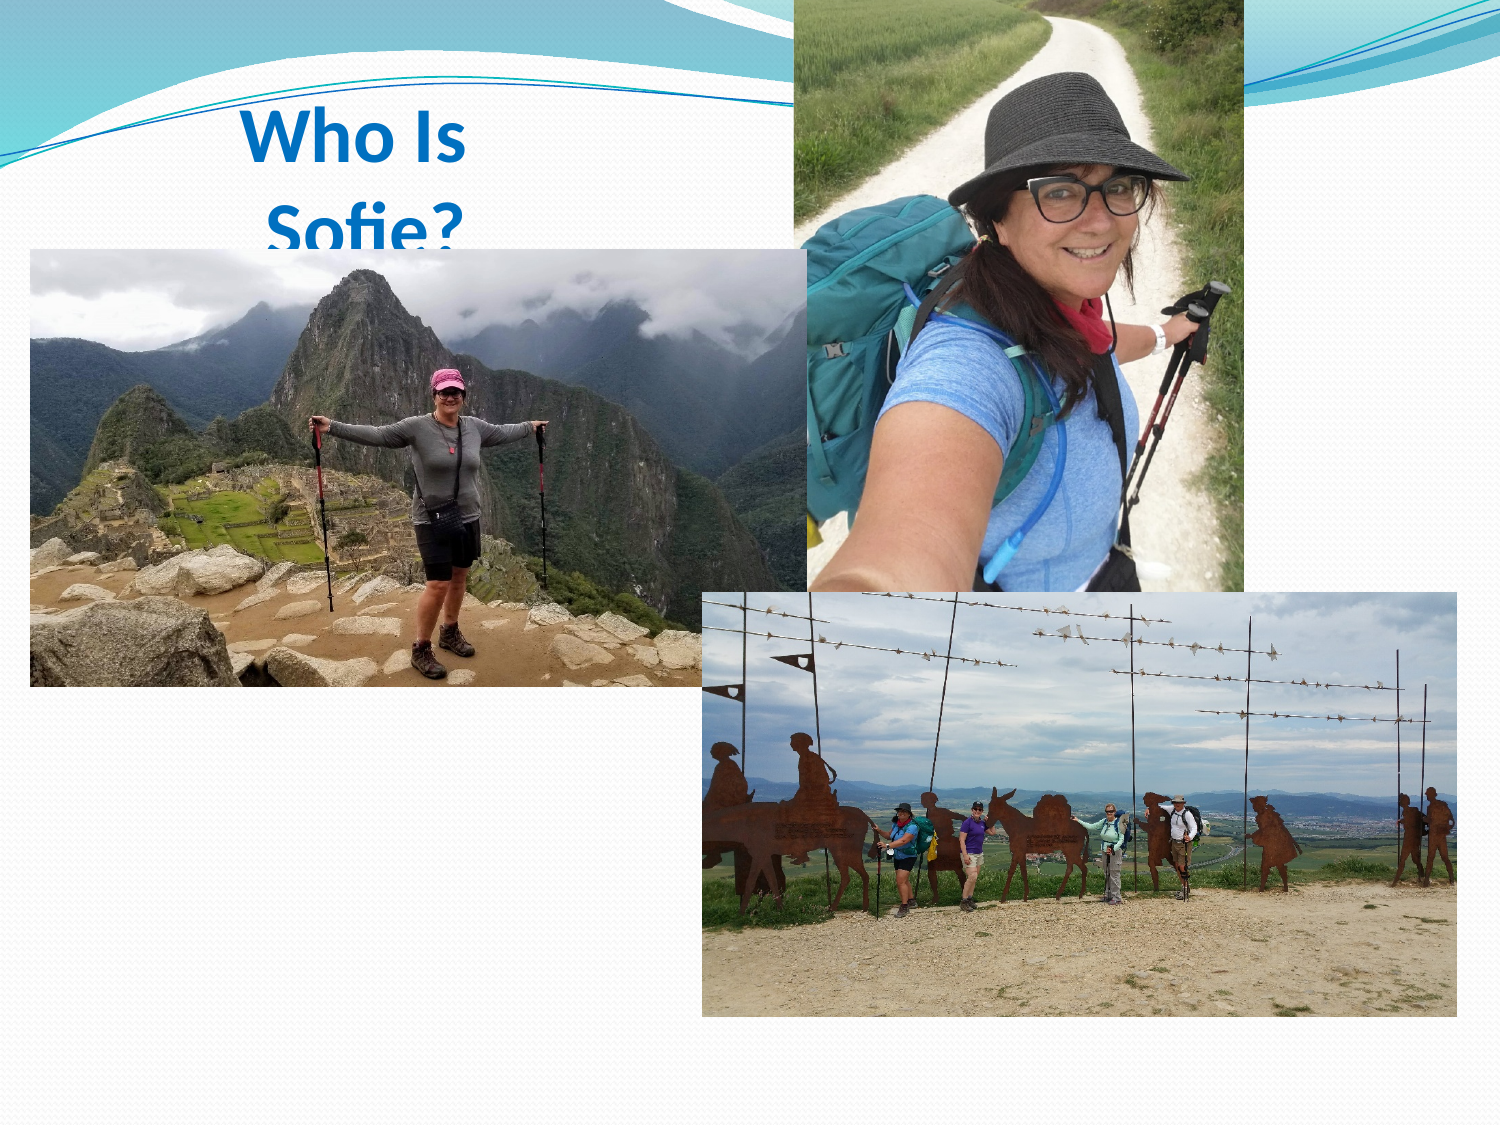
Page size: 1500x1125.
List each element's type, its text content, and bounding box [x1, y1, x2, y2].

picture [30, 0, 1457, 1018]
title Who Is Sofie? [21, 0, 482, 397]
